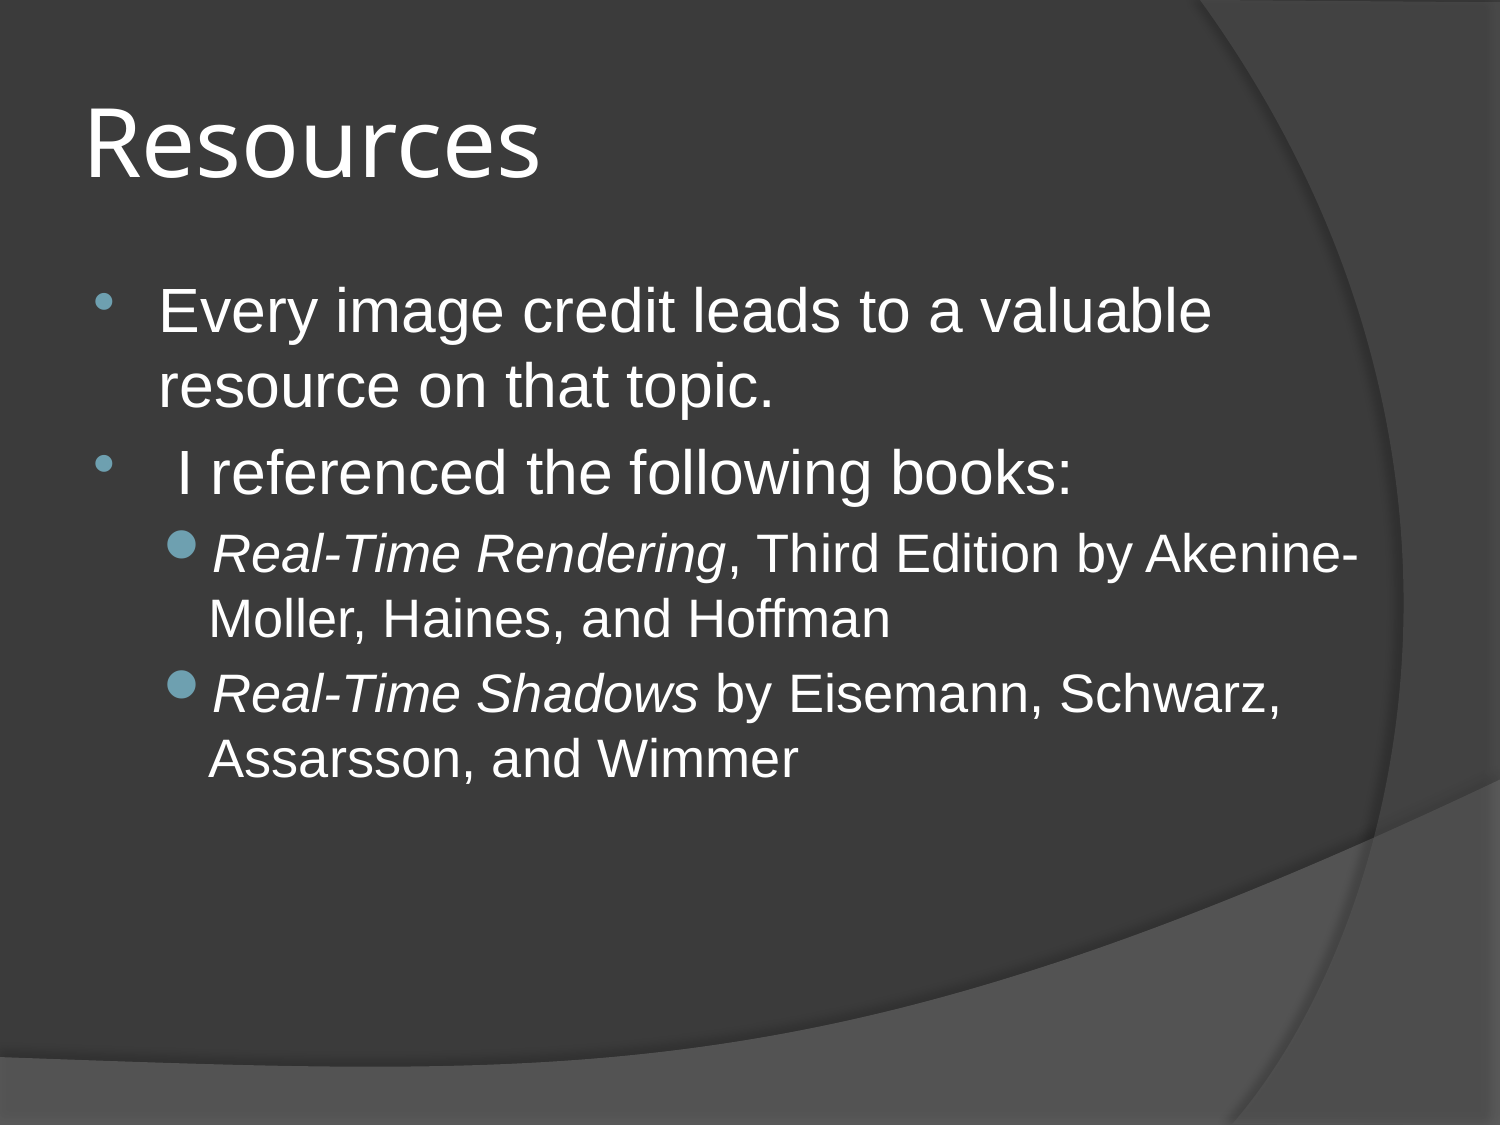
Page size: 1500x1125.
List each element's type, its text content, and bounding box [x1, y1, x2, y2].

title Resources [75, 45, 1300, 233]
list Every image credit leads to a valuable resource on that topic. I referenced the following books: Real-Time Rendering, Third Edition by Akenine-Moller, Haines, and Hoffman Real-Time Shadows by Eisemann, Schwarz, Assarsson, and Wimmer [75, 262, 1425, 1005]
